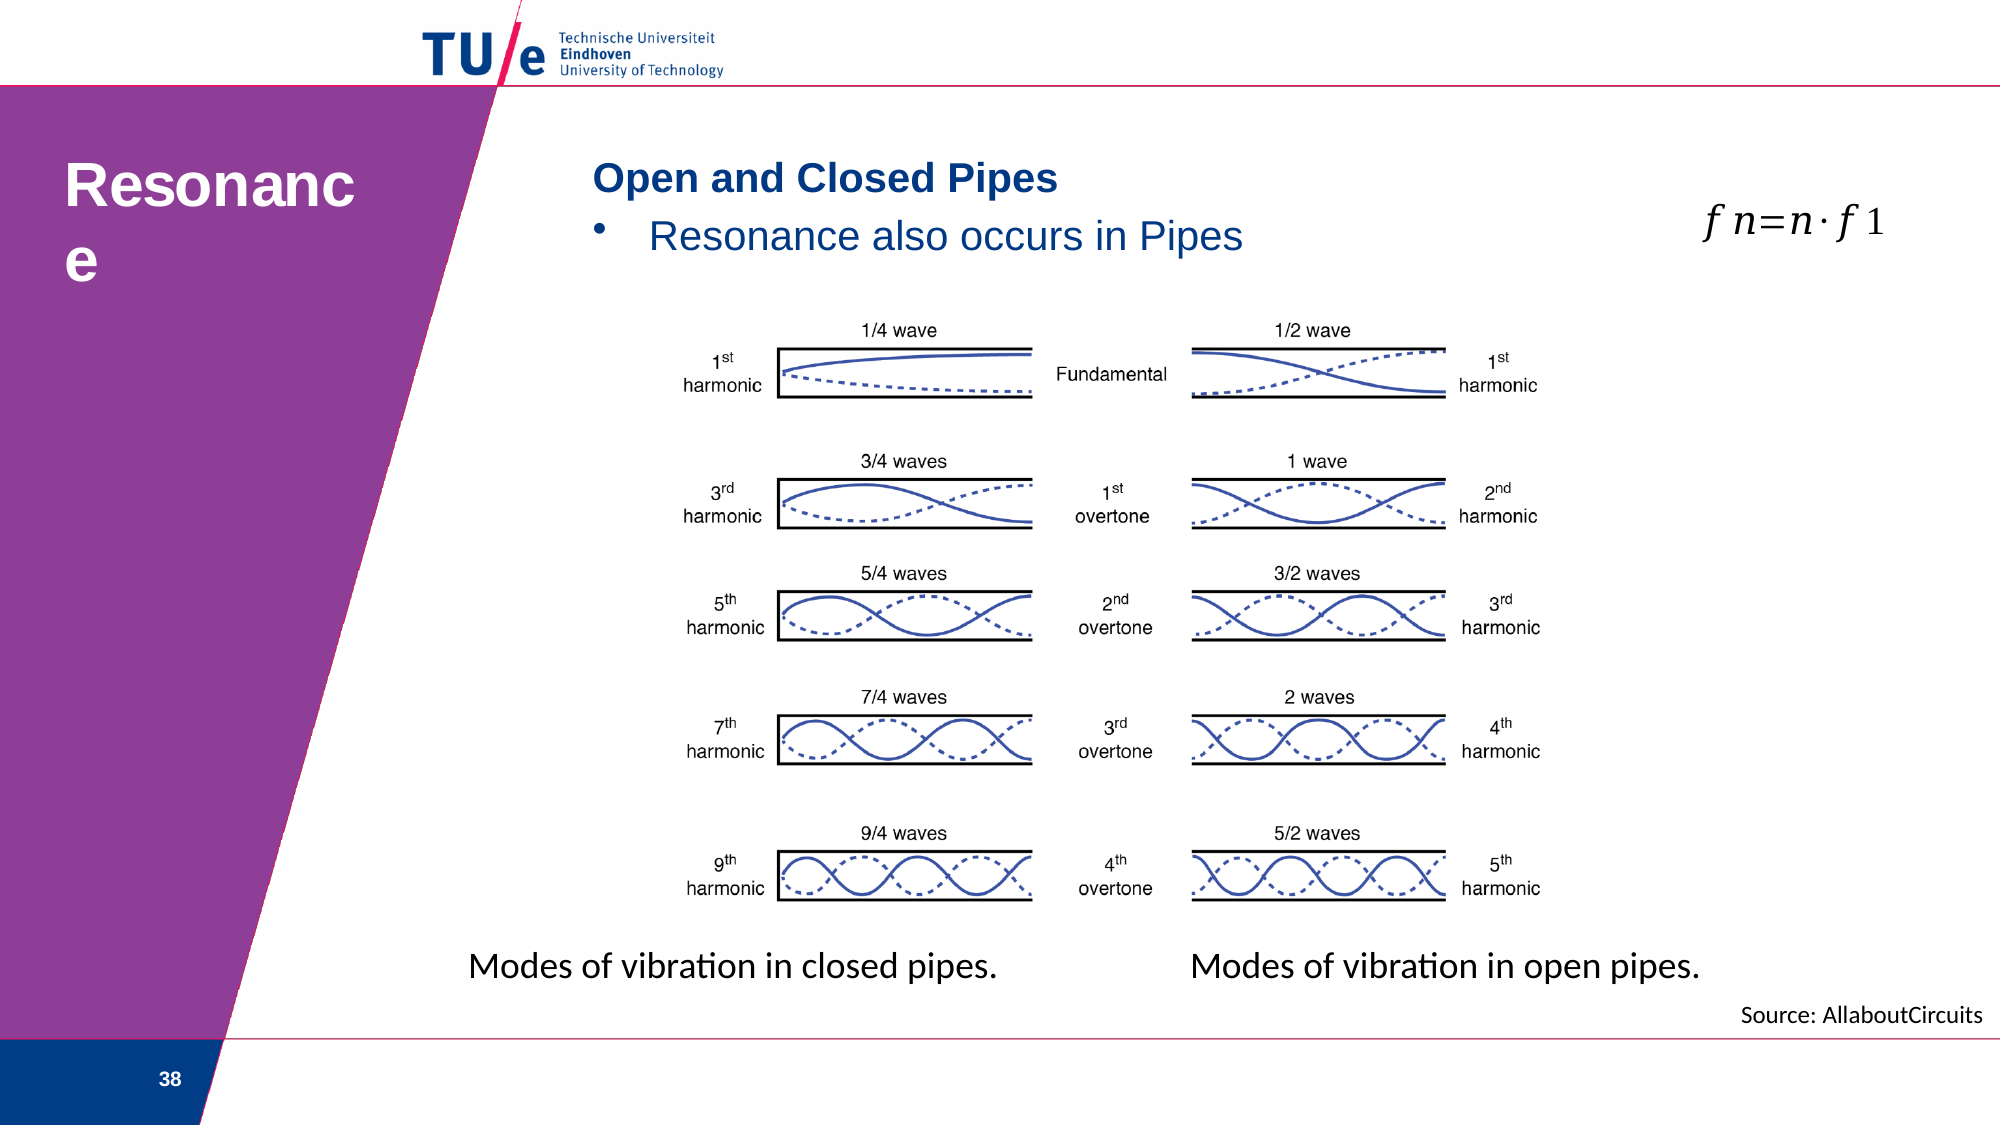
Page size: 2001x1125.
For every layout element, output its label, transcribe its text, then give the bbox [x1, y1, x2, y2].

text_box Modes of vibration in closed pipes. [453, 933, 1023, 994]
title Resonance [62, 141, 383, 332]
picture [0, 0, 2000, 1125]
text_box Open and Closed Pipes Resonance also occurs in Pipes [590, 140, 1275, 259]
text_box Modes of vibration in open pipes. [1175, 933, 1938, 994]
slide_number 38 [152, 1065, 189, 1125]
text_box Source: AllaboutCircuits [1726, 991, 1999, 1036]
